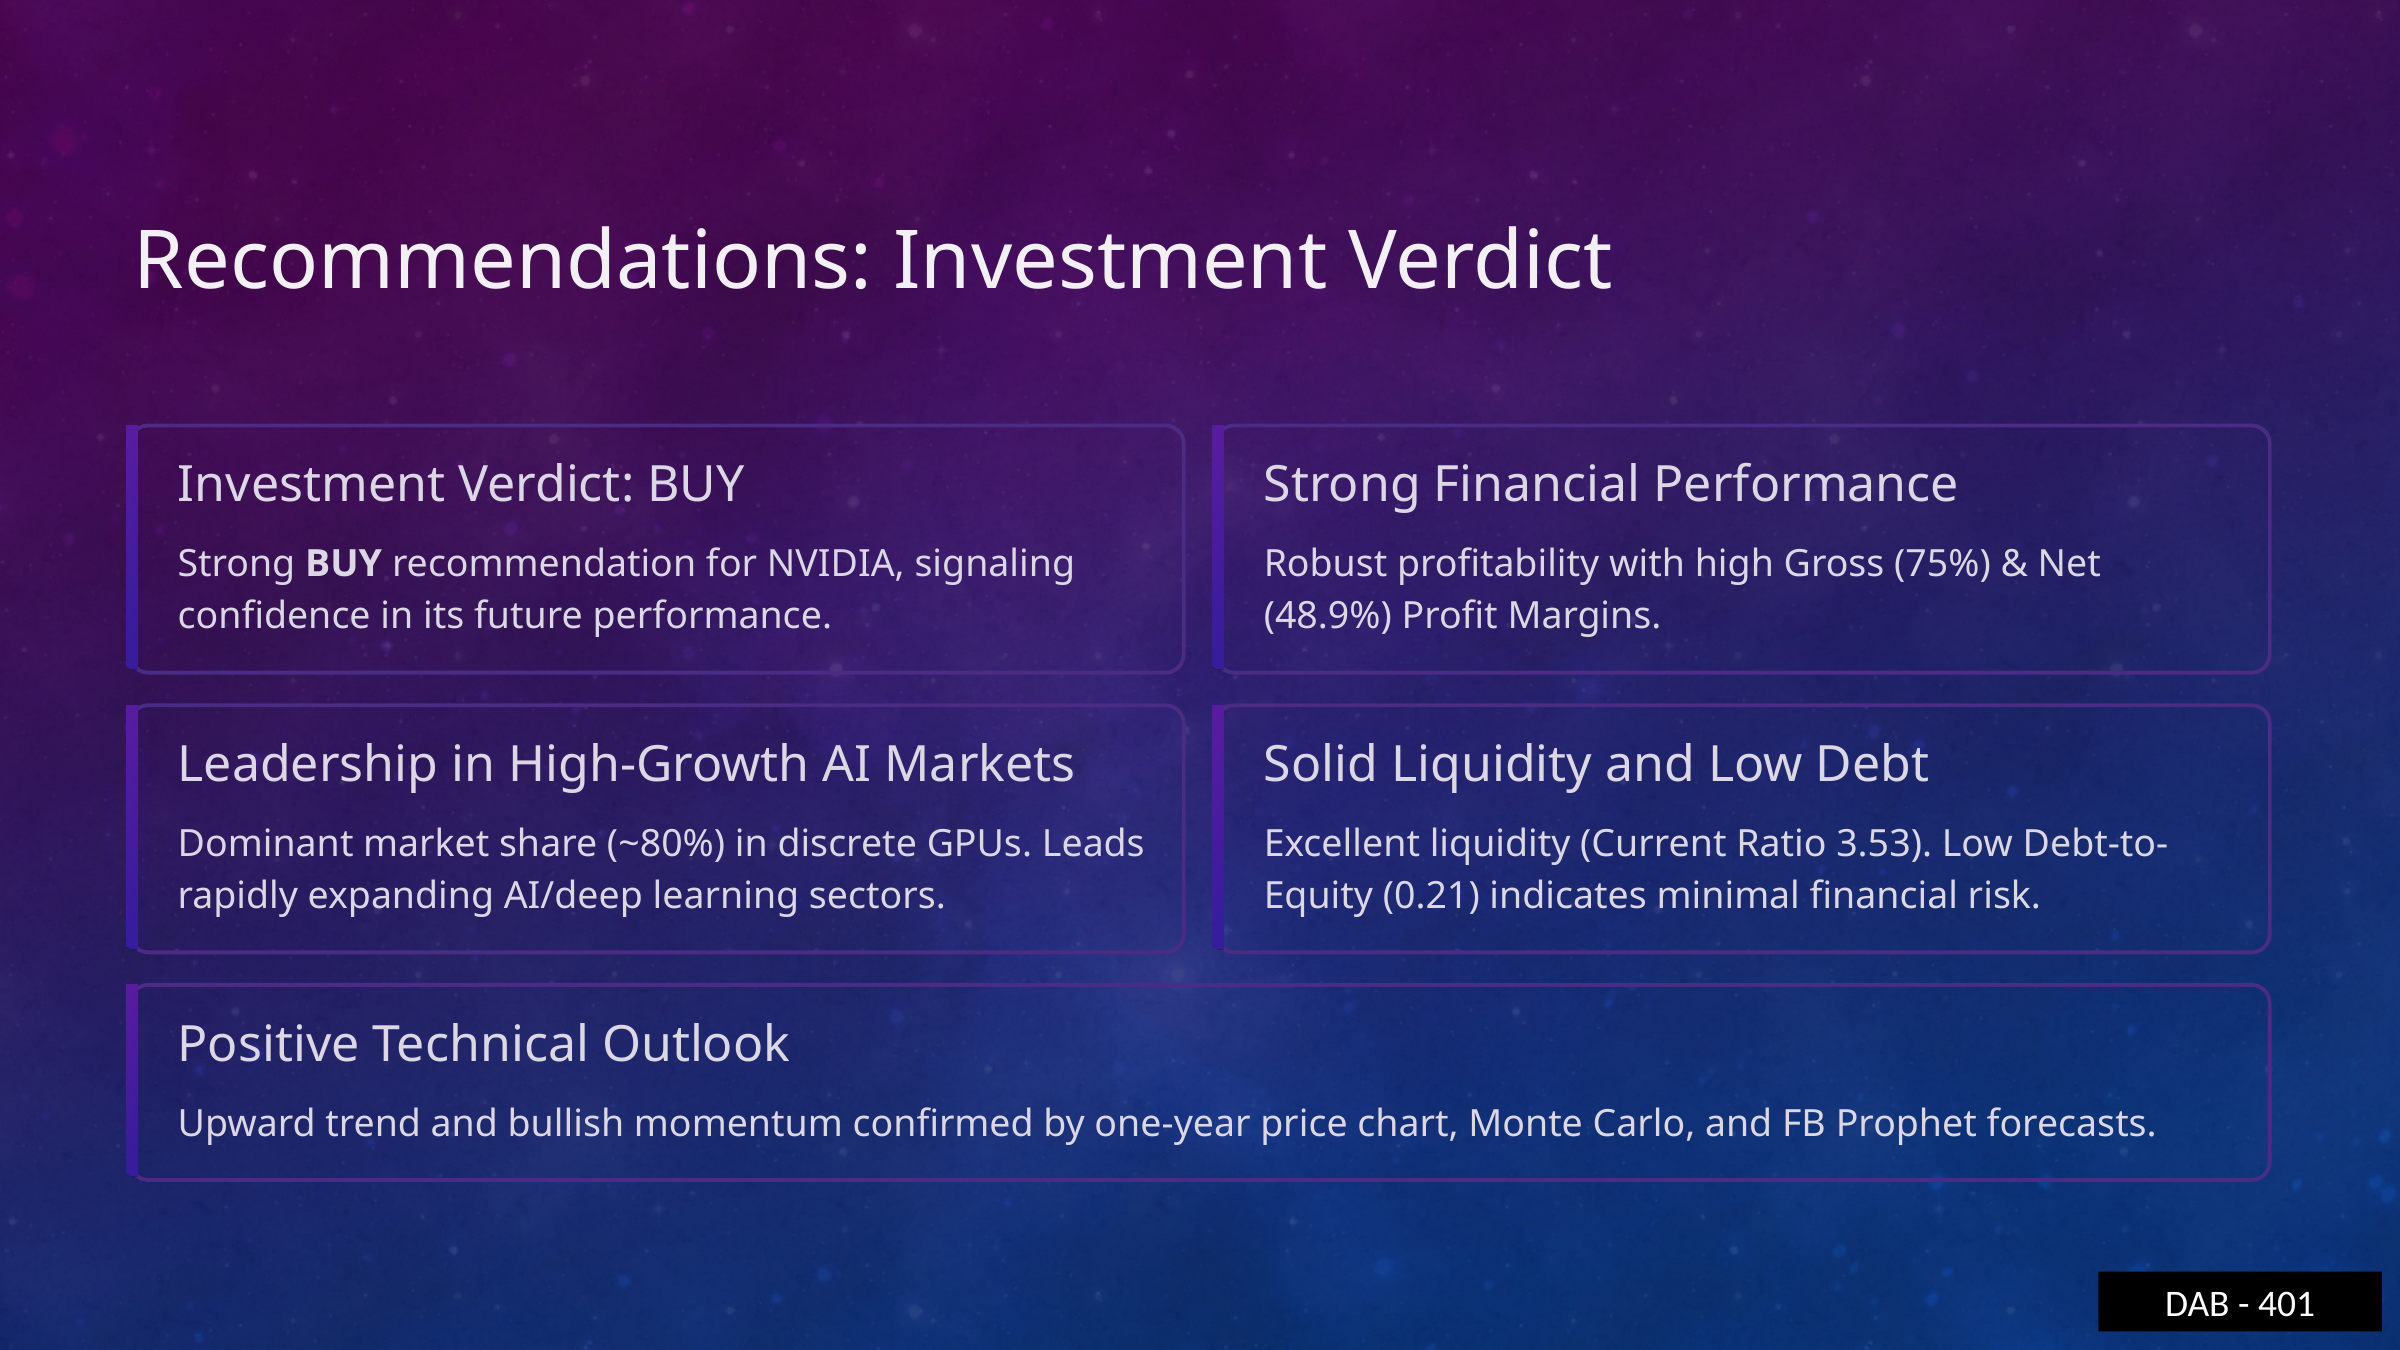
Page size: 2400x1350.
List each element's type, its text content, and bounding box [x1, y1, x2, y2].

text_box [1228, 705, 2270, 953]
text_box Leadership in High-Growth AI Markets [177, 741, 957, 793]
text_box DAB - 401 [2098, 1271, 2382, 1332]
text_box [142, 984, 2270, 1180]
text_box Upward trend and bullish momentum confirmed by one-year price chart, Monte Carlo, and FB Prophet forecasts. [177, 1091, 2234, 1144]
text_box Dominant market share (~80%) in discrete GPUs. Leads rapidly expanding AI/deep learning sectors. [177, 811, 1148, 916]
text_box [142, 705, 1184, 953]
text_box Robust profitability with high Gross (75%) & Net (48.9%) Profit Margins. [1263, 532, 2234, 637]
text_box Solid Liquidity and Low Debt [1263, 741, 1849, 793]
picture [0, 0, 2400, 1350]
text_box Strong Financial Performance [1263, 461, 1874, 513]
text_box Positive Technical Outlook [177, 1021, 714, 1073]
text_box Strong BUY recommendation for NVIDIA, signaling confidence in its future performance. [177, 532, 1148, 637]
text_box Recommendations: Investment Verdict [133, 203, 1736, 306]
text_box [1228, 425, 2270, 673]
text_box Investment Verdict: BUY [177, 461, 675, 513]
text_box [142, 425, 1184, 673]
text_box Excellent liquidity (Current Ratio 3.53). Low Debt-to-Equity (0.21) indicates minimal financial risk. [1263, 811, 2234, 916]
